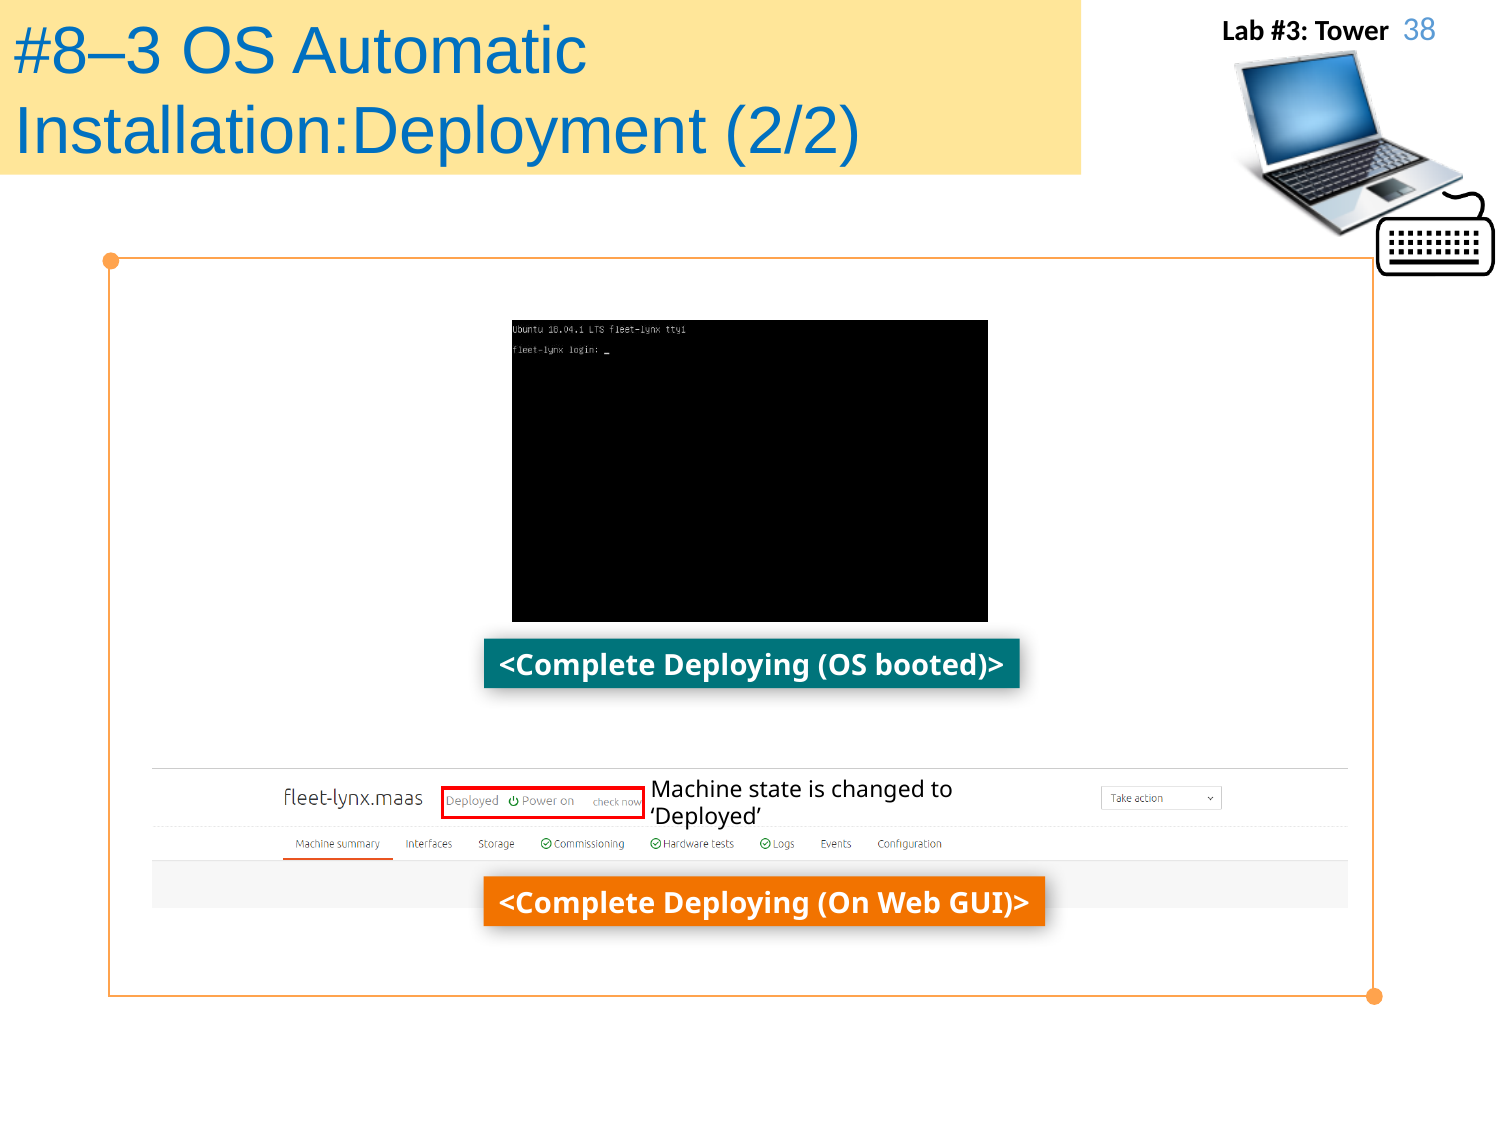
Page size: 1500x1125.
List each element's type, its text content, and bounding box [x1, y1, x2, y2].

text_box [152, 320, 1348, 961]
picture [1231, 49, 1500, 326]
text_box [102, 252, 1383, 1005]
text_box #8–3 OS Automatic Installation:Deployment (2/2) [0, 0, 1082, 175]
